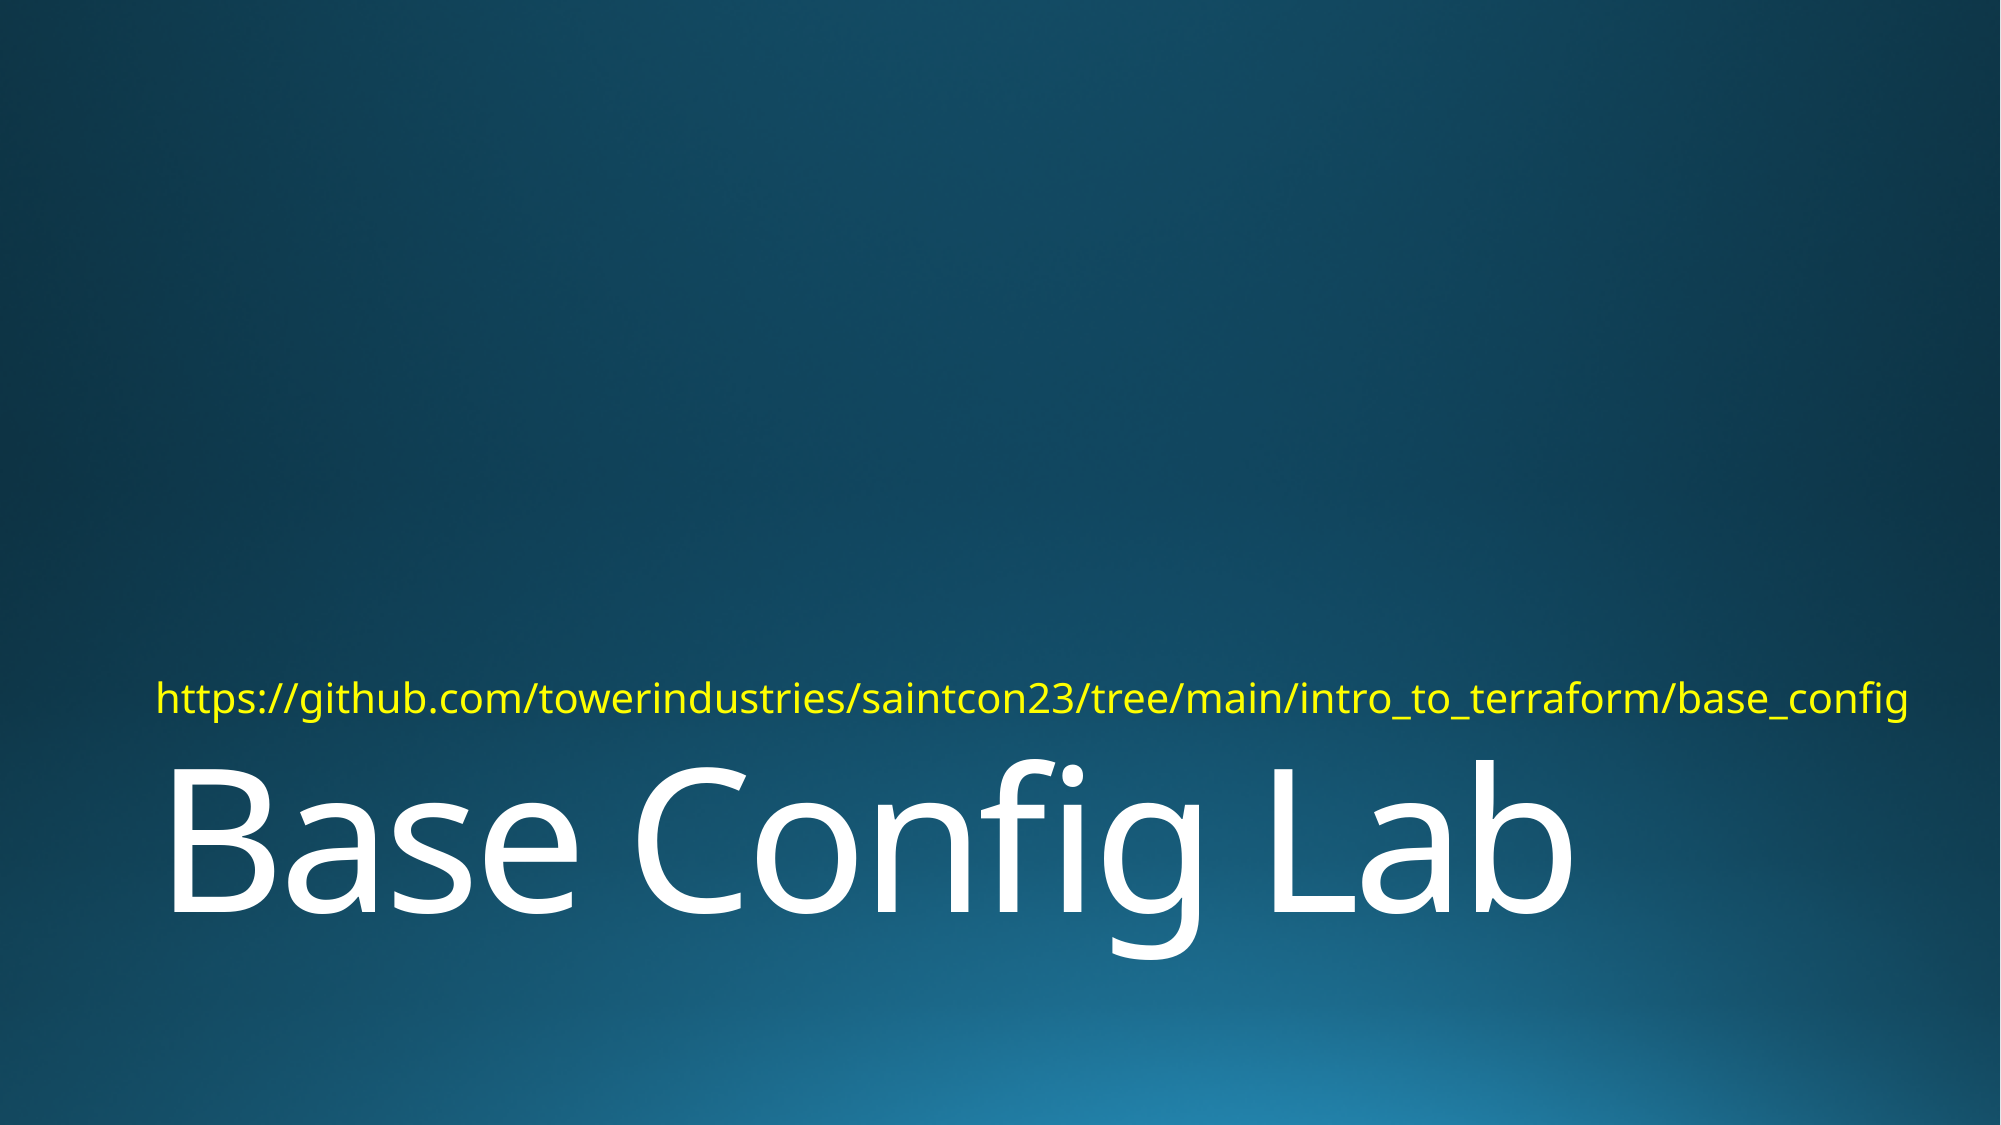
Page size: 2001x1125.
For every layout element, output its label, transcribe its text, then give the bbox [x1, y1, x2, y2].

picture [0, 0, 2001, 1125]
title Base Config Lab [140, 732, 1641, 1002]
subtitle https://github.com/towerindustries/saintcon23/tree/main/intro_to_terraform/base_config [140, 605, 2000, 730]
